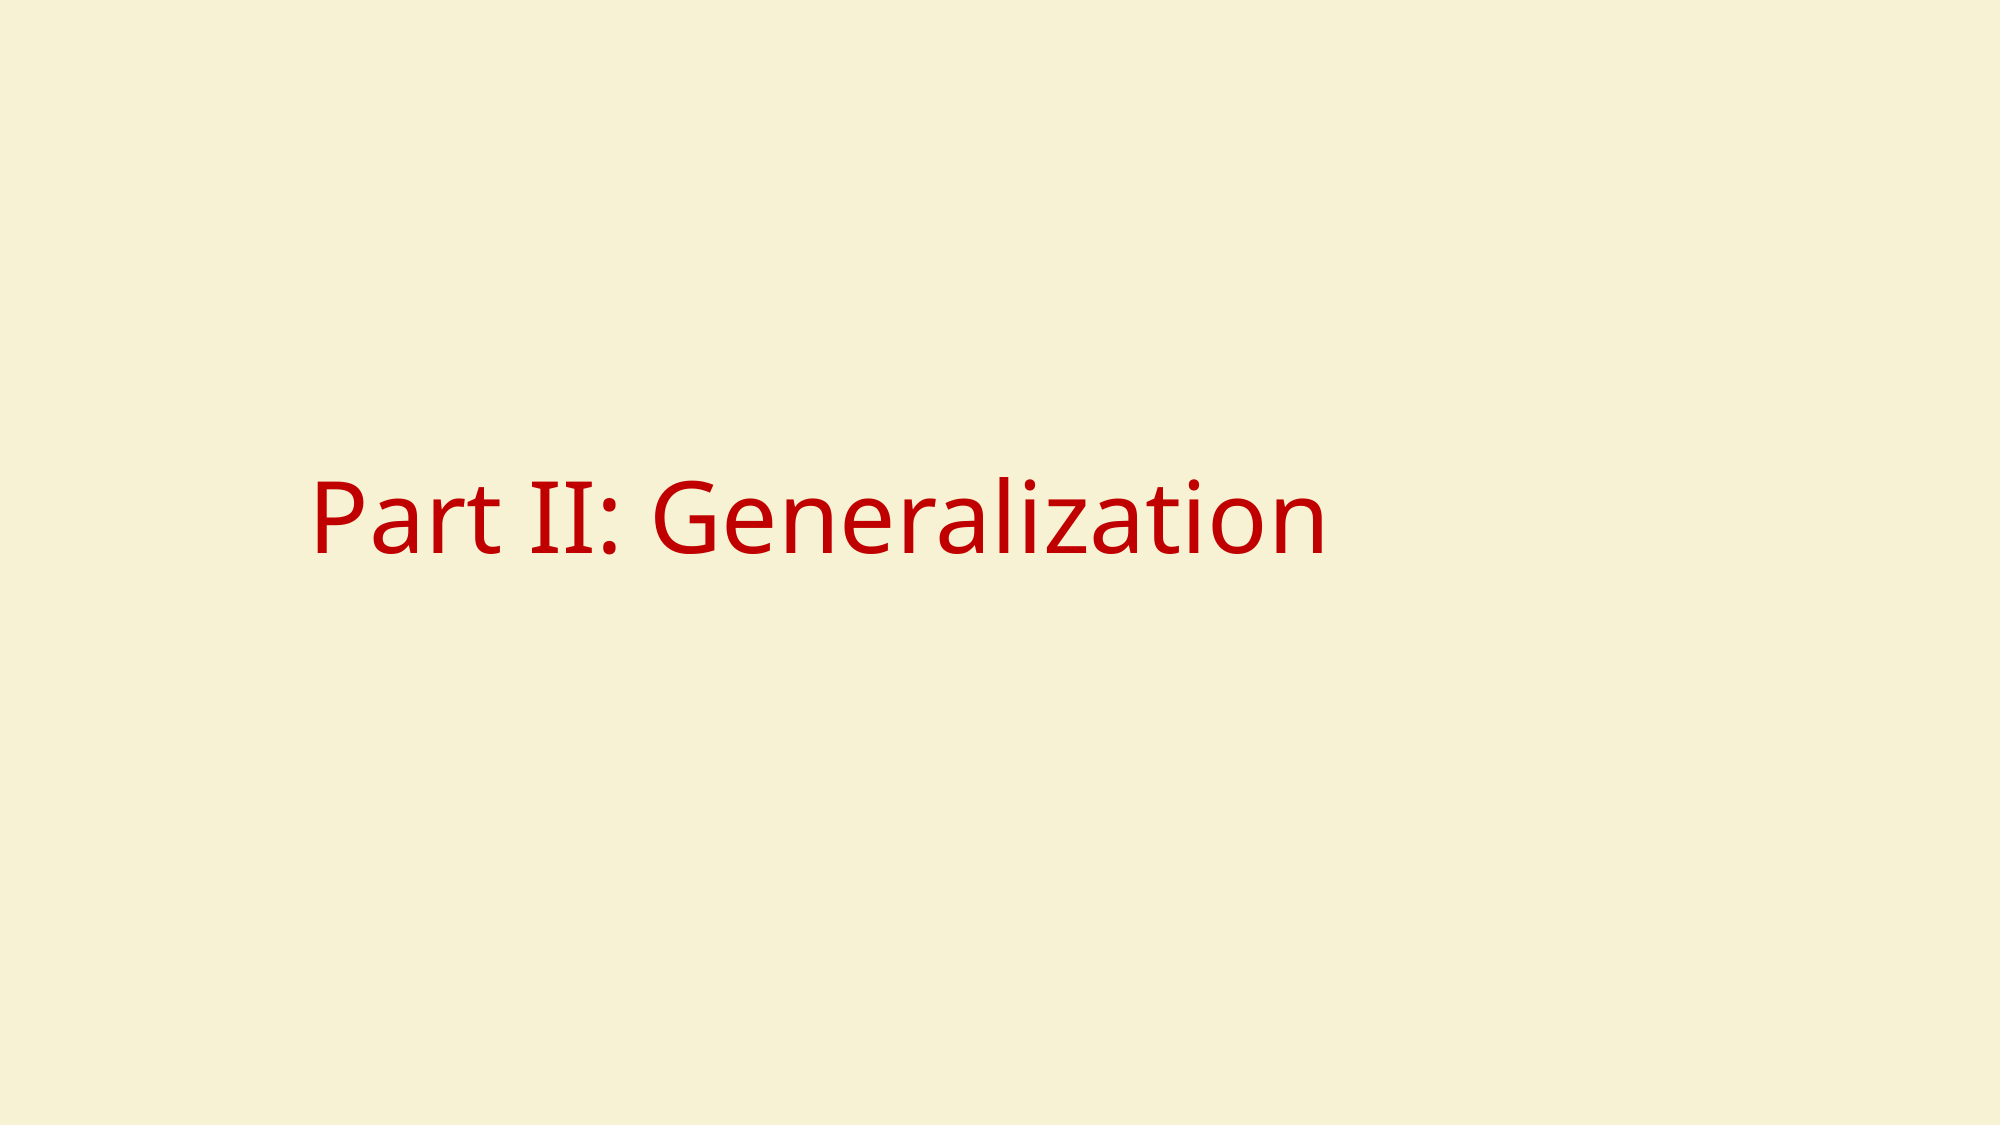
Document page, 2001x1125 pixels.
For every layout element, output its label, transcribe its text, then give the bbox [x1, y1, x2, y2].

title Part II: Generalization [293, 447, 1654, 594]
